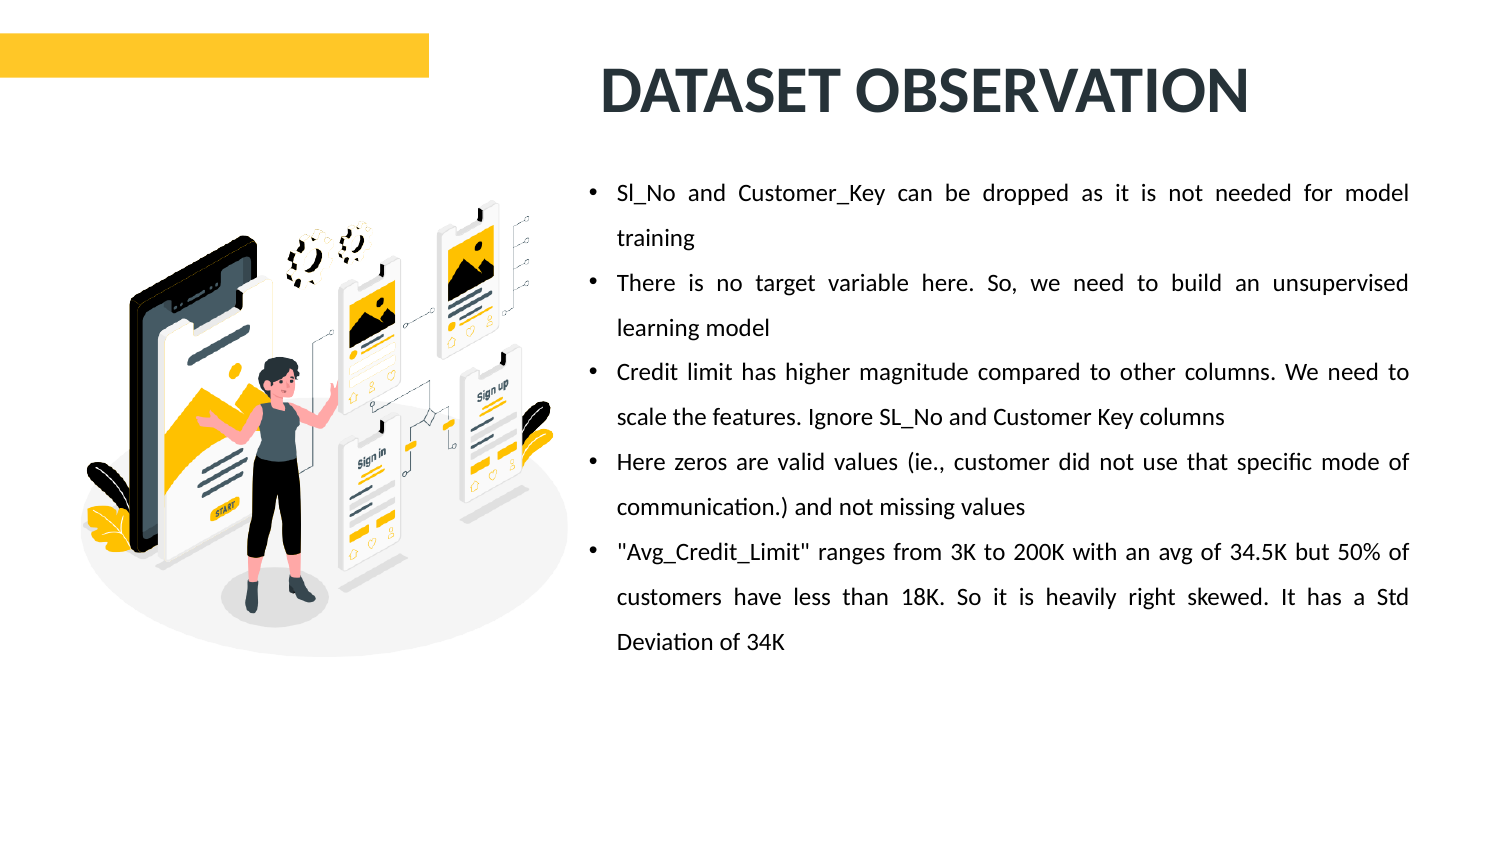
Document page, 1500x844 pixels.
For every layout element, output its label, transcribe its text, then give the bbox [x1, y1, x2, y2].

text_box [80, 200, 568, 657]
title DATASET OBSERVATION [598, 44, 1436, 188]
text_box Sl_No and Customer_Key can be dropped as it is not needed for model training There is no target variable here. So, we need to build an unsupervised learning model Credit limit has higher magnitude compared to other columns. We need to scale the features. Ignore SL_No and Customer Key columns Here zeros are valid values (ie., customer did not use that specific mode of communication.) and not missing values "Avg_Credit_Limit" ranges from 3K to 200K with an avg of 34.5K but 50% of customers have less than 18K. So it is heavily right skewed. It has a Std Deviation of 34K [588, 159, 1410, 656]
text_box [0, 33, 429, 78]
